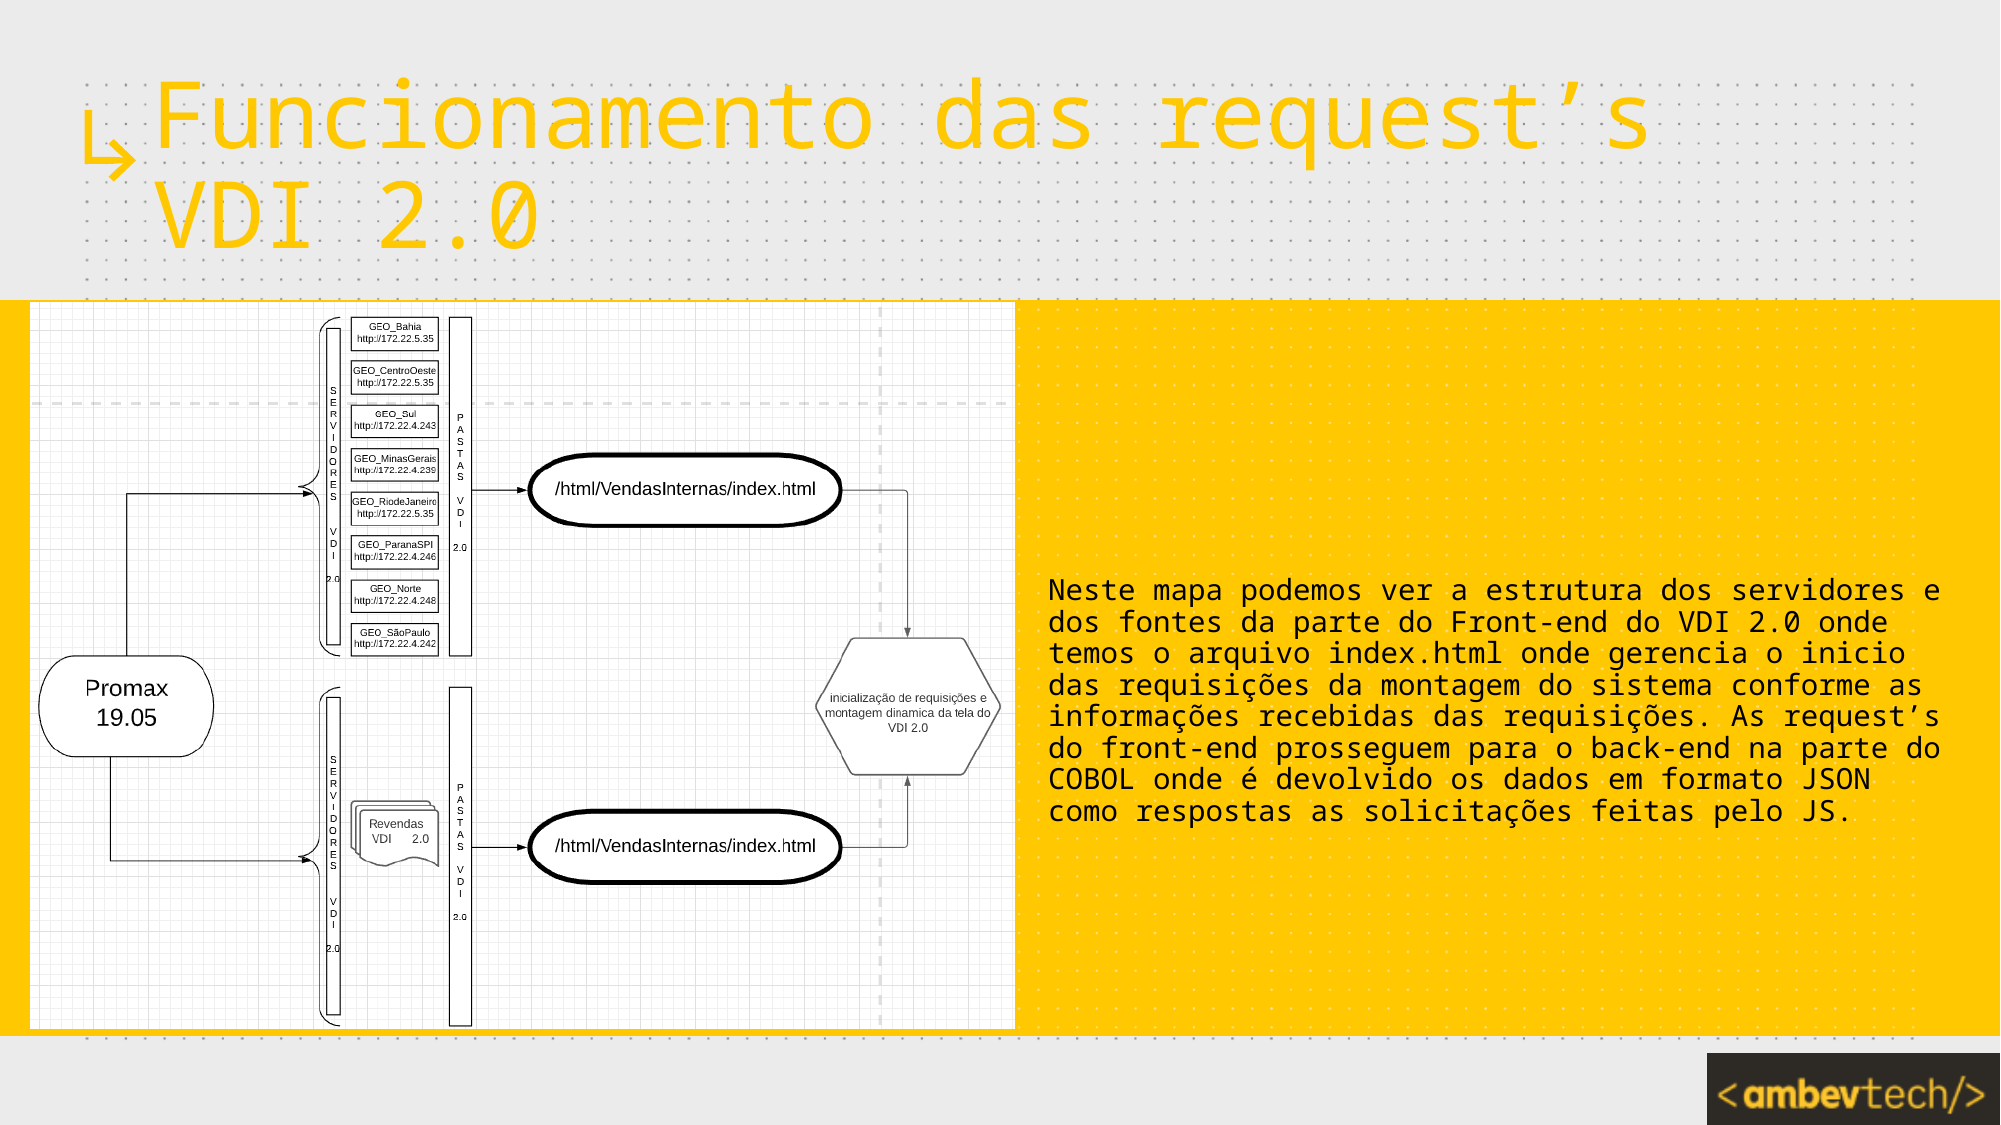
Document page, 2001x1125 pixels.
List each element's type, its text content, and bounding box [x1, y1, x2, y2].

title Funcionamento das request’s VDI 2.0 [137, 59, 1863, 278]
text_box Neste mapa podemos ver a estrutura dos servidores e dos fontes da parte do Front-end do VDI 2.0 onde temos o arquivo index.html onde gerencia o inicio das requisições da montagem do sistema conforme as informações recebidas das requisições. As request’s do front-end prosseguem para o back-end na parte do COBOL onde é devolvido os dados em formato JSON como respostas as solicitações feitas pelo JS. [1033, 497, 1970, 984]
picture [0, 0, 2000, 1125]
text_box [1015, 389, 1394, 898]
